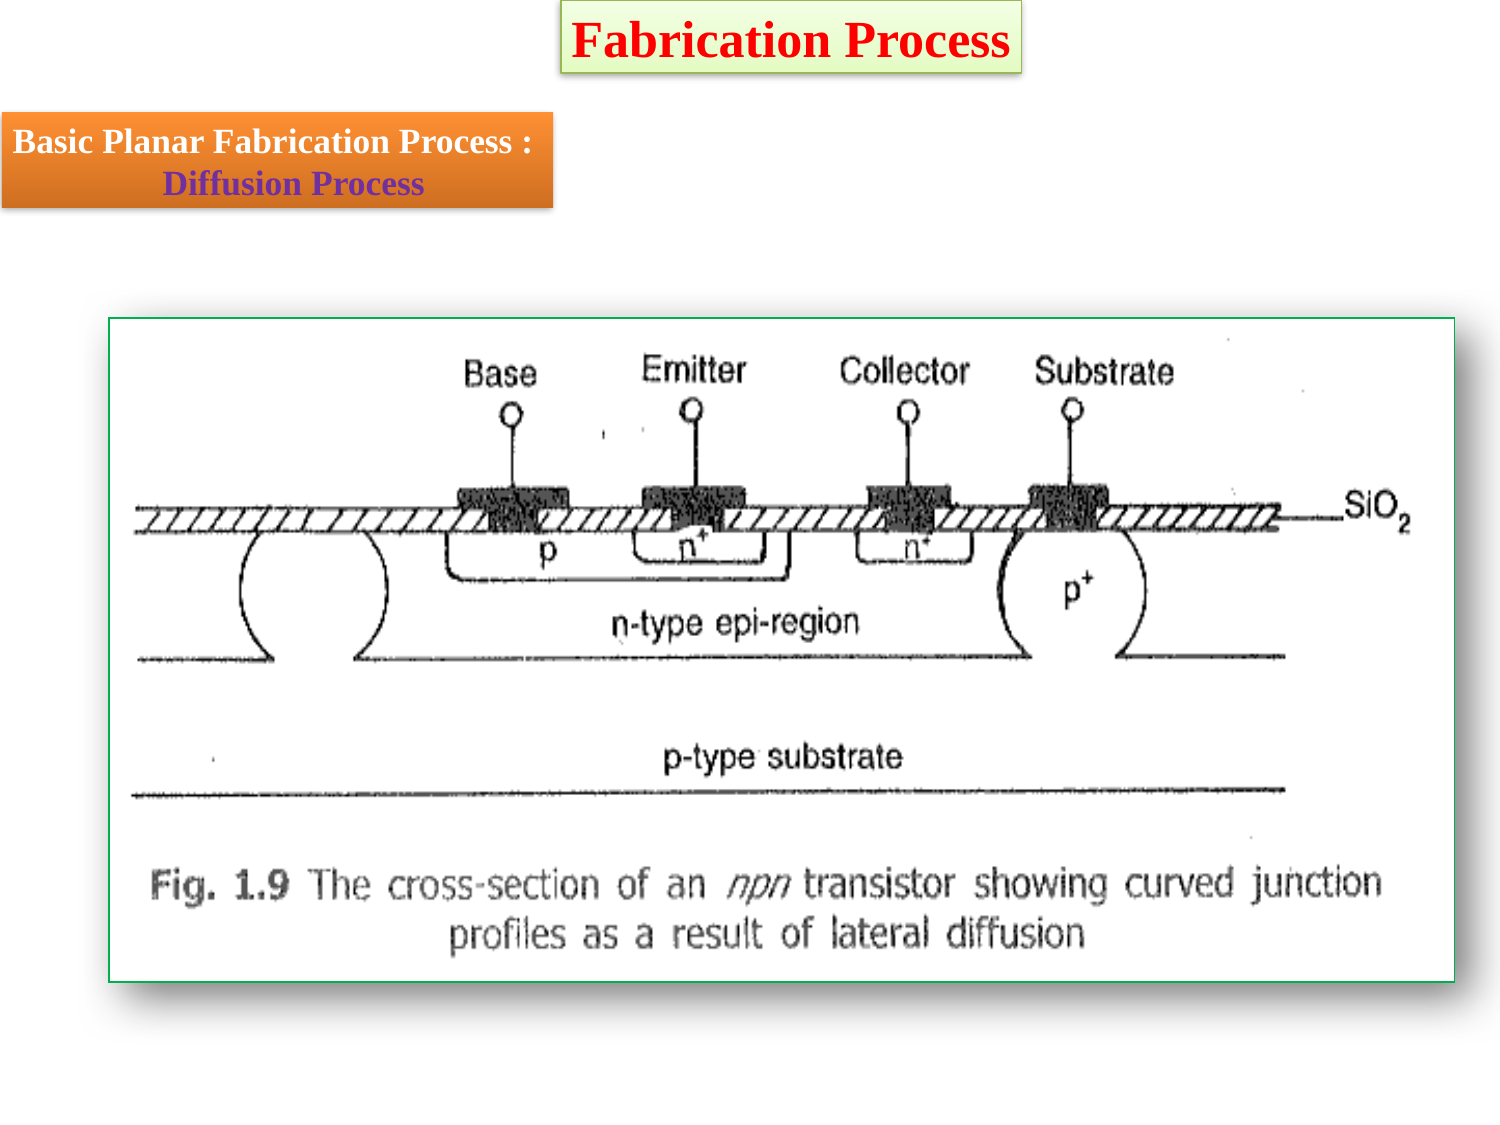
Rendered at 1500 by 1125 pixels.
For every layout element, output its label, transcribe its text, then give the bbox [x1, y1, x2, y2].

text_box Basic Planar Fabrication Process : Diffusion Process [1, 112, 554, 208]
picture [109, 318, 1455, 982]
text_box Fabrication Process [560, 0, 1022, 74]
